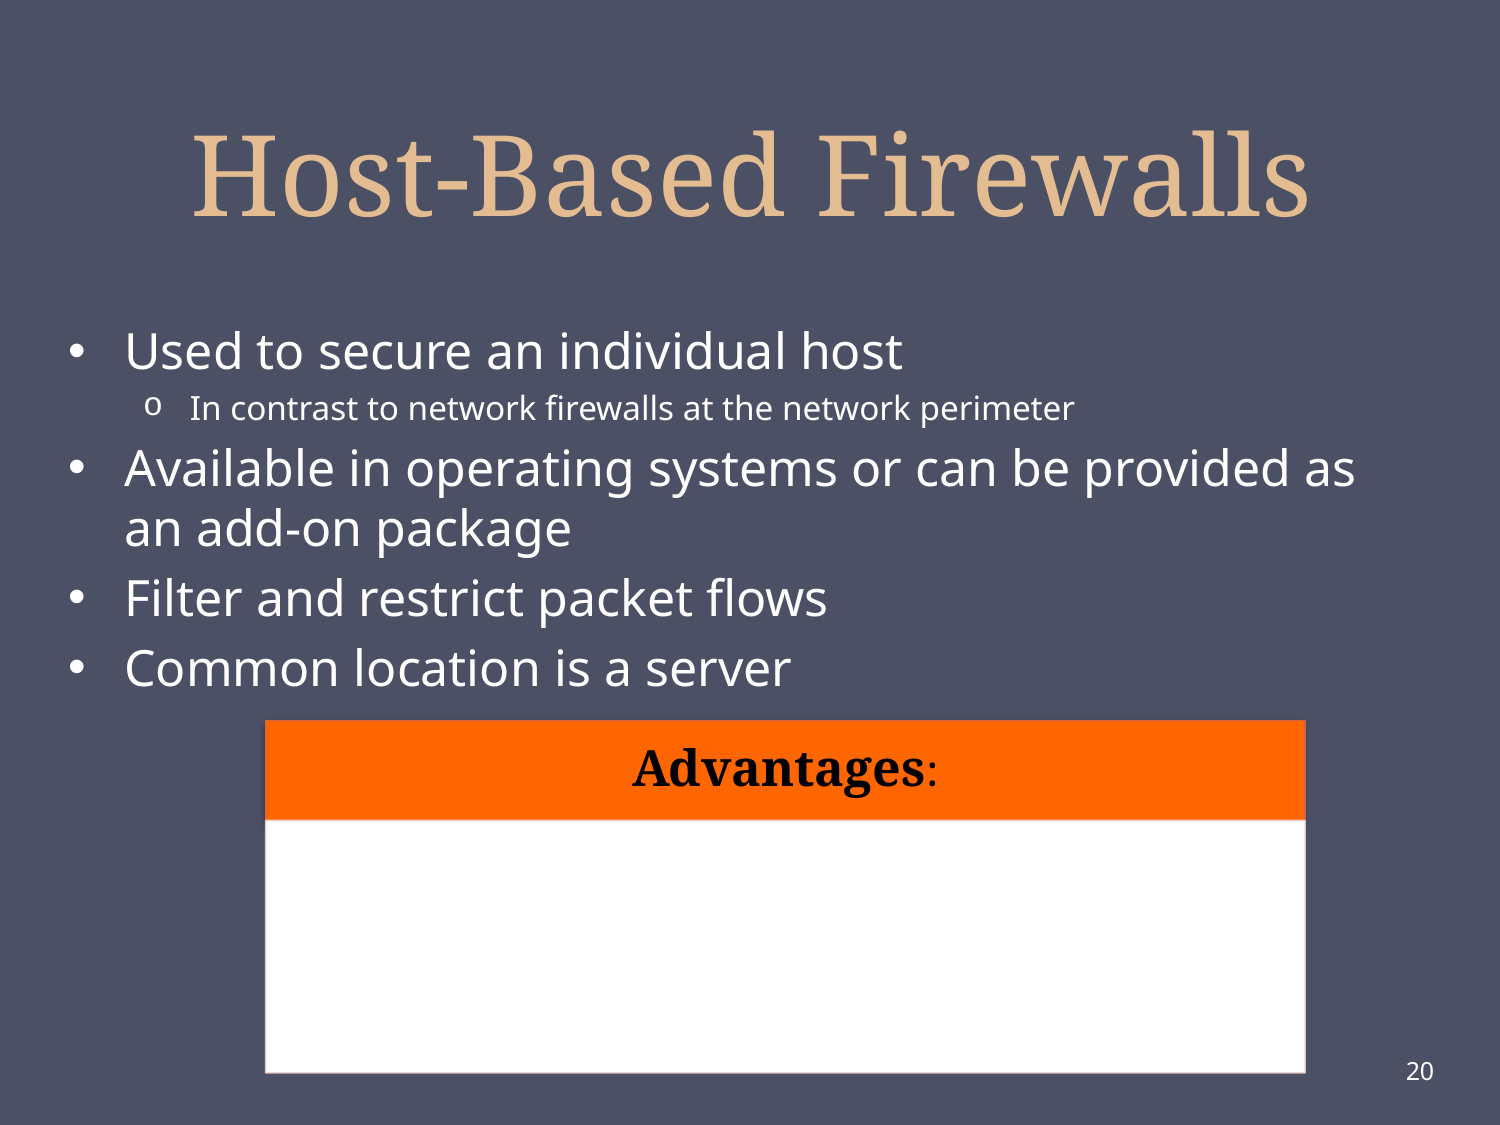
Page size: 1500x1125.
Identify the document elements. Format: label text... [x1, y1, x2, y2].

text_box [265, 692, 1306, 1102]
title Host-Based Firewalls [76, 0, 1427, 247]
list Used to secure an individual host In contrast to network firewalls at the network perimeter Available in operating systems or can be provided as an add-on package Filter and restrict packet flows Common location is a server [53, 312, 1441, 1125]
slide_number 20 [1401, 1042, 1494, 1103]
